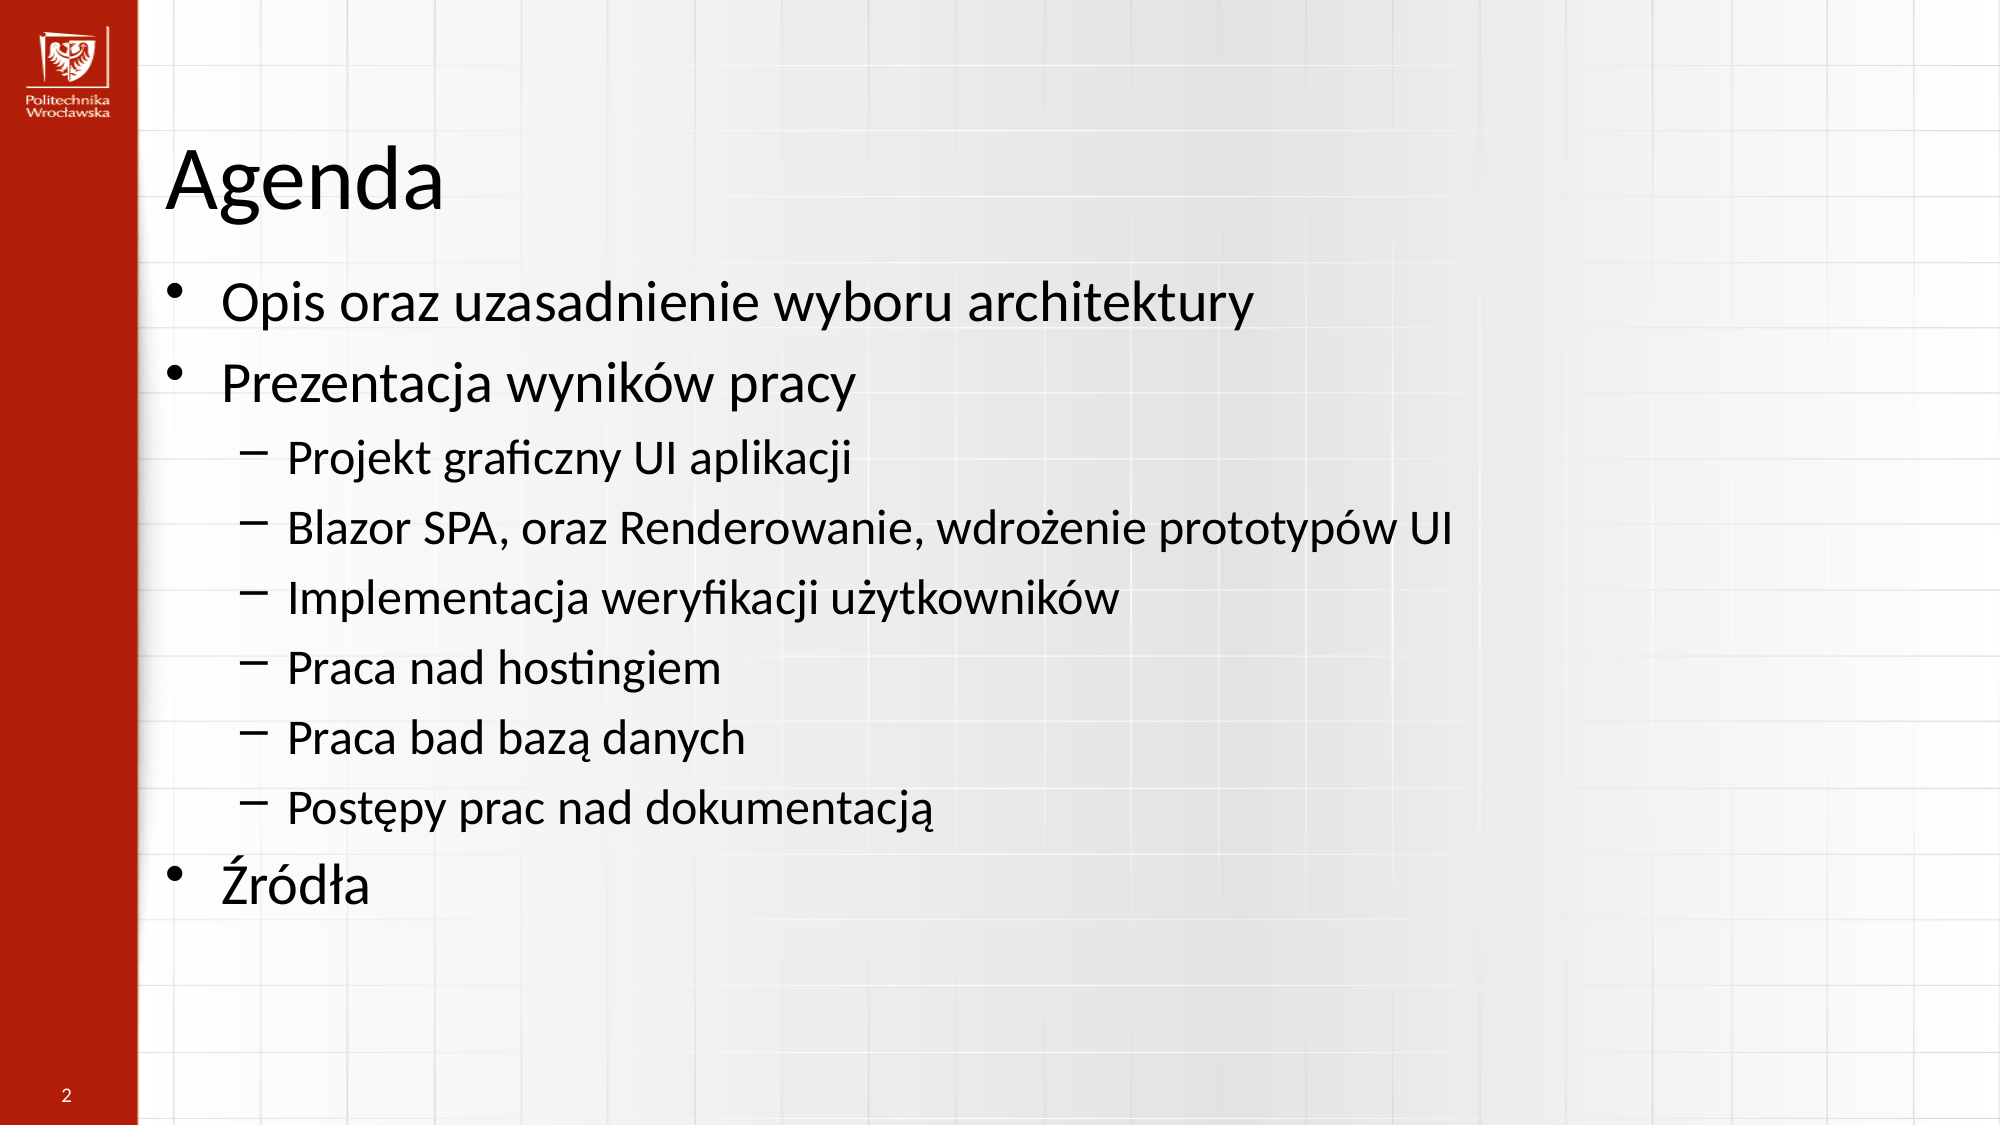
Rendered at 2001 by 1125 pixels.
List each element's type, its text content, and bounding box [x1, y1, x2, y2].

list Agenda [165, 101, 1978, 244]
picture [0, 0, 2000, 1125]
list Opis oraz uzasadnienie wyboru architektury Prezentacja wyników pracy Projekt graficzny UI aplikacji Blazor SPA, oraz Renderowanie, wdrożenie prototypów UI Implementacja weryfikacji użytkowników Praca nad hostingiem Praca bad bazą danych Postępy prac nad dokumentacją Źródła [165, 255, 1973, 1118]
